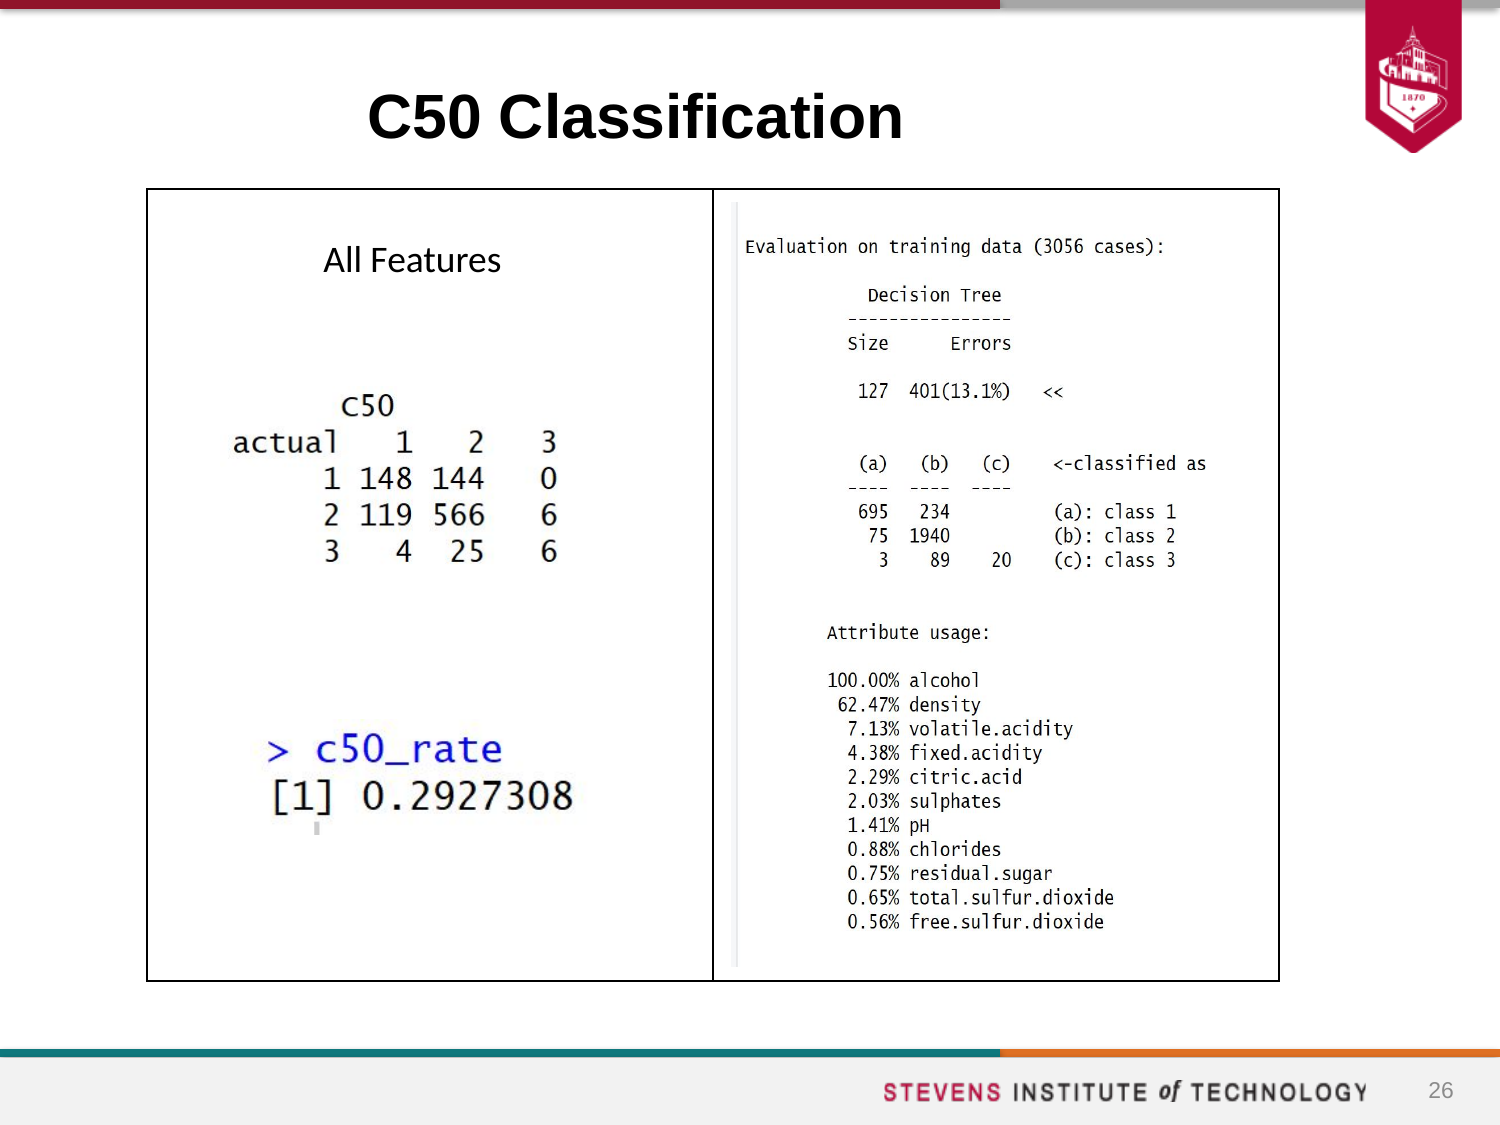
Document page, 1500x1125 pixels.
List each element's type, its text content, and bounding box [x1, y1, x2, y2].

picture [220, 386, 606, 574]
slide_number 26 [1401, 1059, 1481, 1120]
picture [250, 719, 598, 835]
text_box All Features [308, 227, 540, 287]
table_header [714, 190, 1278, 203]
picture [632, 202, 1275, 968]
table_header [148, 190, 712, 980]
table_header [714, 972, 1278, 980]
title C50 Classification [37, 68, 1236, 157]
